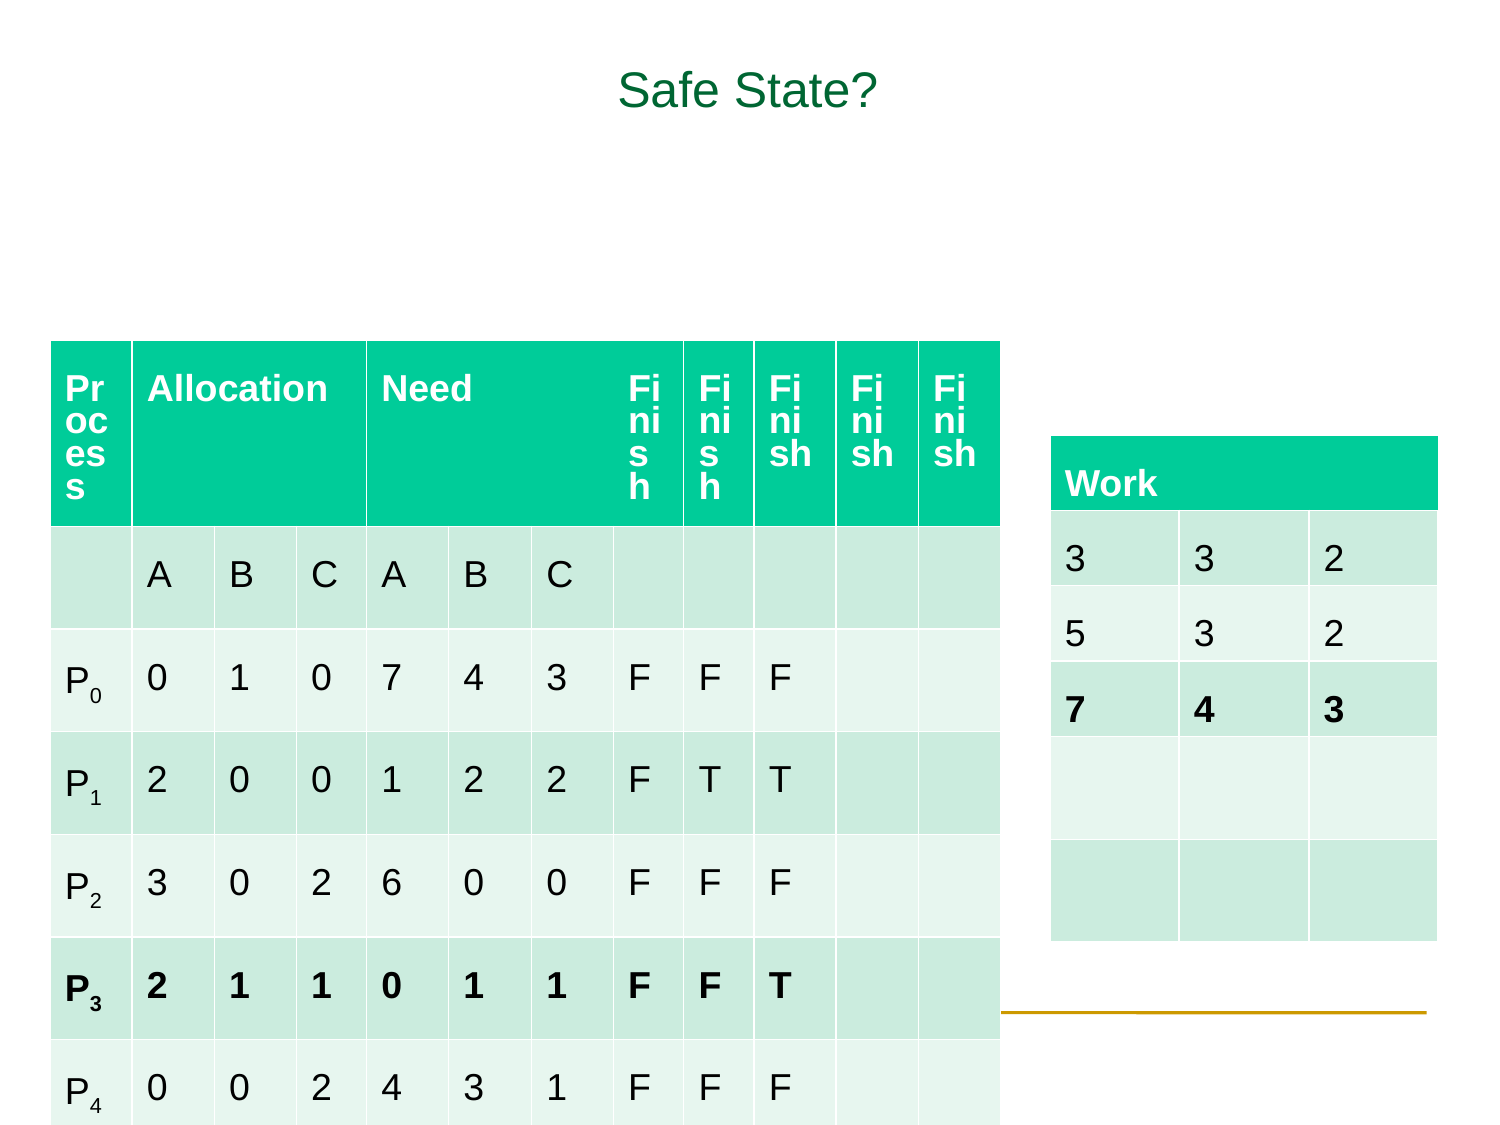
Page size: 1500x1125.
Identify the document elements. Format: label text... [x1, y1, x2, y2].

table_cell F [684, 938, 753, 1039]
table_cell P3 [51, 938, 131, 1039]
table_cell 4 [449, 630, 531, 731]
table_cell 1 [297, 938, 366, 1039]
table_cell [837, 527, 918, 628]
table_cell [919, 732, 1000, 834]
table_header Finish [613, 341, 683, 526]
table_cell 1 [215, 630, 296, 731]
table_cell 3 [1180, 511, 1308, 585]
table_cell F [614, 835, 683, 936]
table_cell 1 [449, 938, 531, 1039]
text_box Safe State? [75, 49, 1421, 138]
table_cell F [614, 938, 683, 1039]
table_cell 2 [532, 732, 613, 834]
table_cell [837, 1040, 918, 1125]
table_header Finish [919, 341, 1000, 526]
table_cell 2 [133, 938, 214, 1039]
table_cell 0 [133, 1040, 214, 1125]
table_cell F [755, 630, 835, 731]
table_cell 1 [532, 1040, 613, 1125]
table_cell T [755, 938, 835, 1039]
table_cell 3 [1051, 511, 1178, 585]
table_cell F [614, 1040, 683, 1125]
table_cell B [449, 527, 531, 628]
table_cell [919, 835, 1000, 936]
table_cell [684, 527, 753, 628]
table_cell F [684, 1040, 753, 1125]
table_cell 0 [215, 732, 296, 834]
table_cell 5 [1051, 586, 1178, 660]
table_cell 0 [367, 938, 448, 1039]
table_cell P4 [51, 1040, 131, 1125]
table_cell 0 [215, 835, 296, 936]
table_cell 7 [1051, 662, 1178, 736]
table_cell 3 [532, 630, 613, 731]
table_cell 1 [215, 938, 296, 1039]
table_cell F [614, 630, 683, 731]
table_cell [1180, 840, 1308, 941]
table_cell [919, 1040, 1000, 1125]
table_cell 0 [297, 630, 366, 731]
table_cell [837, 938, 918, 1039]
table_header Work [1051, 436, 1438, 510]
table_cell T [684, 732, 753, 834]
table_cell P1 [51, 732, 131, 834]
table_cell F [614, 732, 683, 834]
table_cell P0 [51, 630, 131, 731]
table_cell [51, 527, 131, 628]
table_cell [837, 732, 918, 834]
table_cell 2 [297, 1040, 366, 1125]
table_cell P2 [51, 835, 131, 936]
table_cell 2 [133, 732, 214, 834]
table_cell [1310, 840, 1437, 941]
table_cell 2 [449, 732, 531, 834]
table_cell C [532, 527, 613, 628]
table_cell [614, 527, 683, 628]
table_cell [919, 938, 1000, 1039]
table_cell T [755, 732, 835, 834]
table_cell 0 [297, 732, 366, 834]
table_header Need [367, 341, 613, 526]
table_cell [1310, 737, 1437, 839]
table_cell A [367, 527, 448, 628]
table_cell F [684, 630, 753, 731]
table_cell 2 [1310, 511, 1437, 585]
table_cell [919, 527, 1000, 628]
table_cell 0 [133, 630, 214, 731]
table_cell [1180, 737, 1308, 839]
table_cell 2 [1310, 586, 1437, 660]
table_cell F [755, 835, 835, 936]
table_cell 4 [1180, 662, 1308, 736]
table_cell 3 [1310, 662, 1437, 736]
table_cell A [133, 527, 214, 628]
table_cell [1051, 840, 1178, 941]
table_cell 1 [532, 938, 613, 1039]
table_cell 3 [133, 835, 214, 936]
table_cell 2 [297, 835, 366, 936]
table_cell 6 [367, 835, 448, 936]
table_cell 0 [215, 1040, 296, 1125]
table_header Process [51, 341, 131, 526]
table_cell B [215, 527, 296, 628]
table_cell C [297, 527, 366, 628]
table_cell [755, 527, 835, 628]
table_cell 3 [1180, 586, 1308, 660]
table_cell F [684, 835, 753, 936]
table_cell [837, 630, 918, 731]
table_header Finish [837, 341, 918, 526]
table_cell 0 [449, 835, 531, 936]
table_cell 0 [532, 835, 613, 936]
table_cell F [755, 1040, 835, 1125]
table_header Finish [684, 341, 753, 526]
table_header Allocation [133, 341, 366, 526]
table_cell [1051, 737, 1178, 839]
table_cell 1 [367, 732, 448, 834]
table_cell 4 [367, 1040, 448, 1125]
table_cell [919, 630, 1000, 731]
table_cell 3 [449, 1040, 531, 1125]
table_header Finish [755, 341, 835, 526]
table_cell 7 [367, 630, 448, 731]
table_cell [837, 835, 918, 936]
